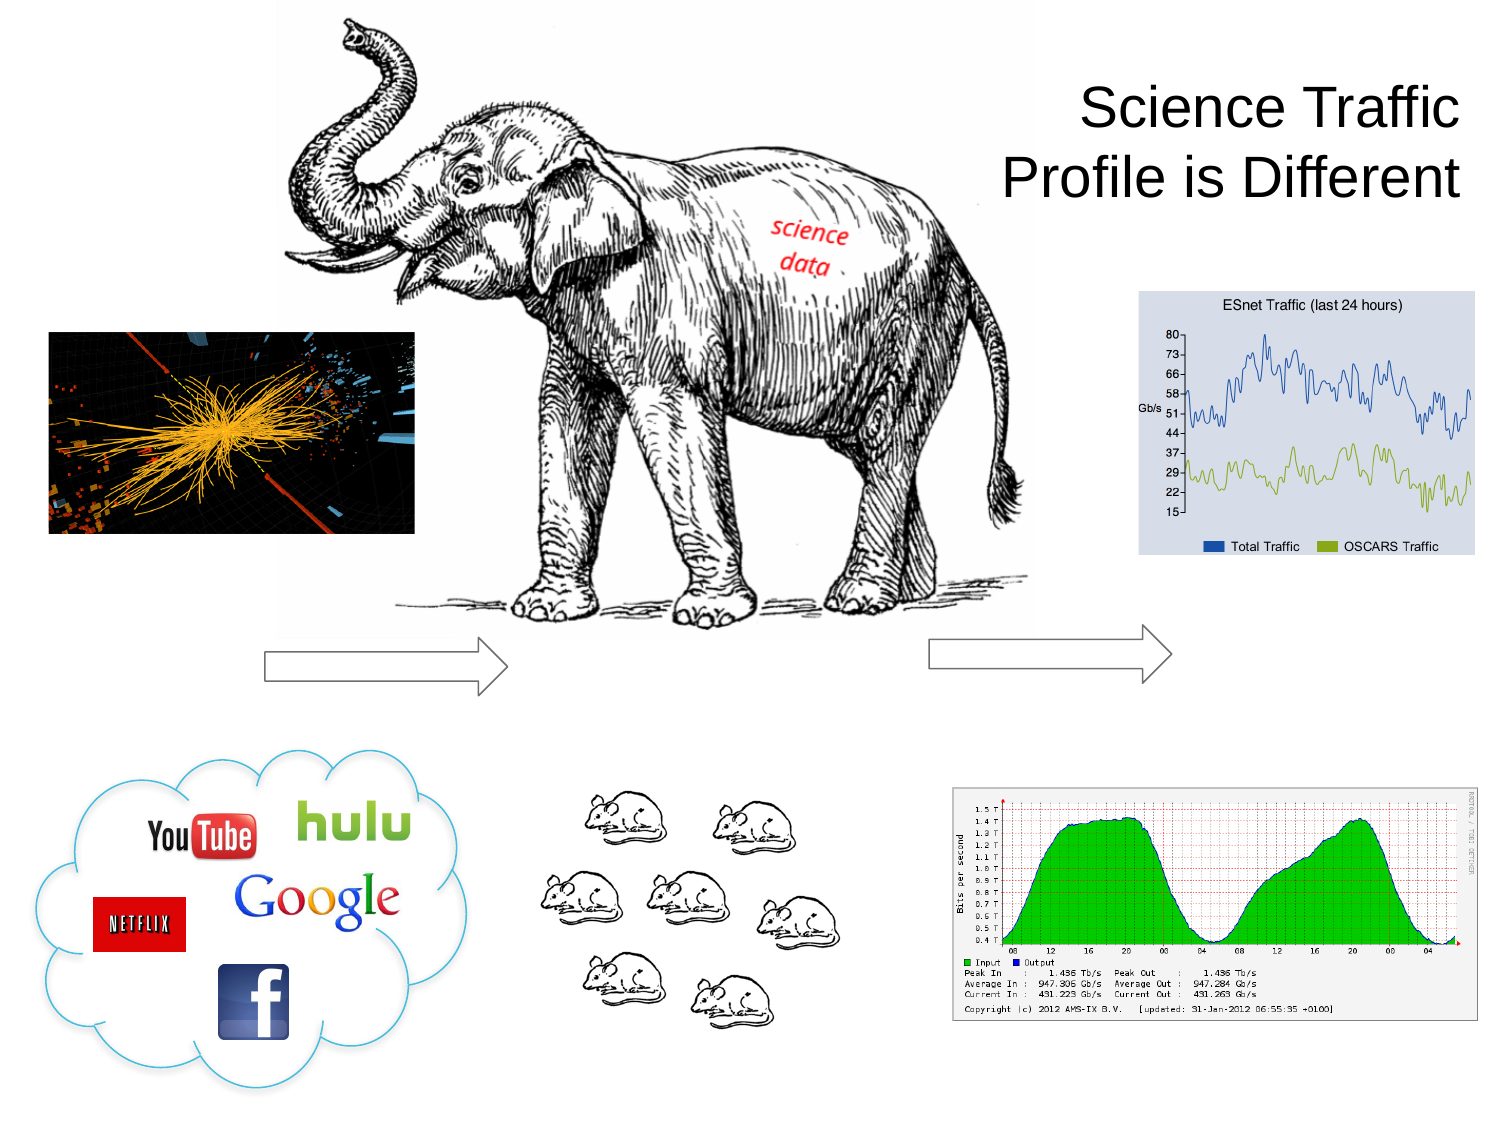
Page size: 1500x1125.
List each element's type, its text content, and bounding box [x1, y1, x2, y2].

picture [642, 868, 731, 927]
picture [708, 798, 797, 856]
picture [535, 868, 625, 927]
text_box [36, 749, 467, 1087]
picture [752, 893, 841, 951]
text_box [262, 655, 510, 698]
picture [1138, 291, 1479, 556]
picture [579, 788, 668, 846]
text_box Science Traffic Profile is Different [1072, 45, 1477, 233]
text_box [926, 622, 1174, 686]
picture [686, 971, 775, 1030]
picture [48, 0, 1067, 649]
picture [951, 787, 1478, 1022]
picture [578, 948, 667, 1007]
